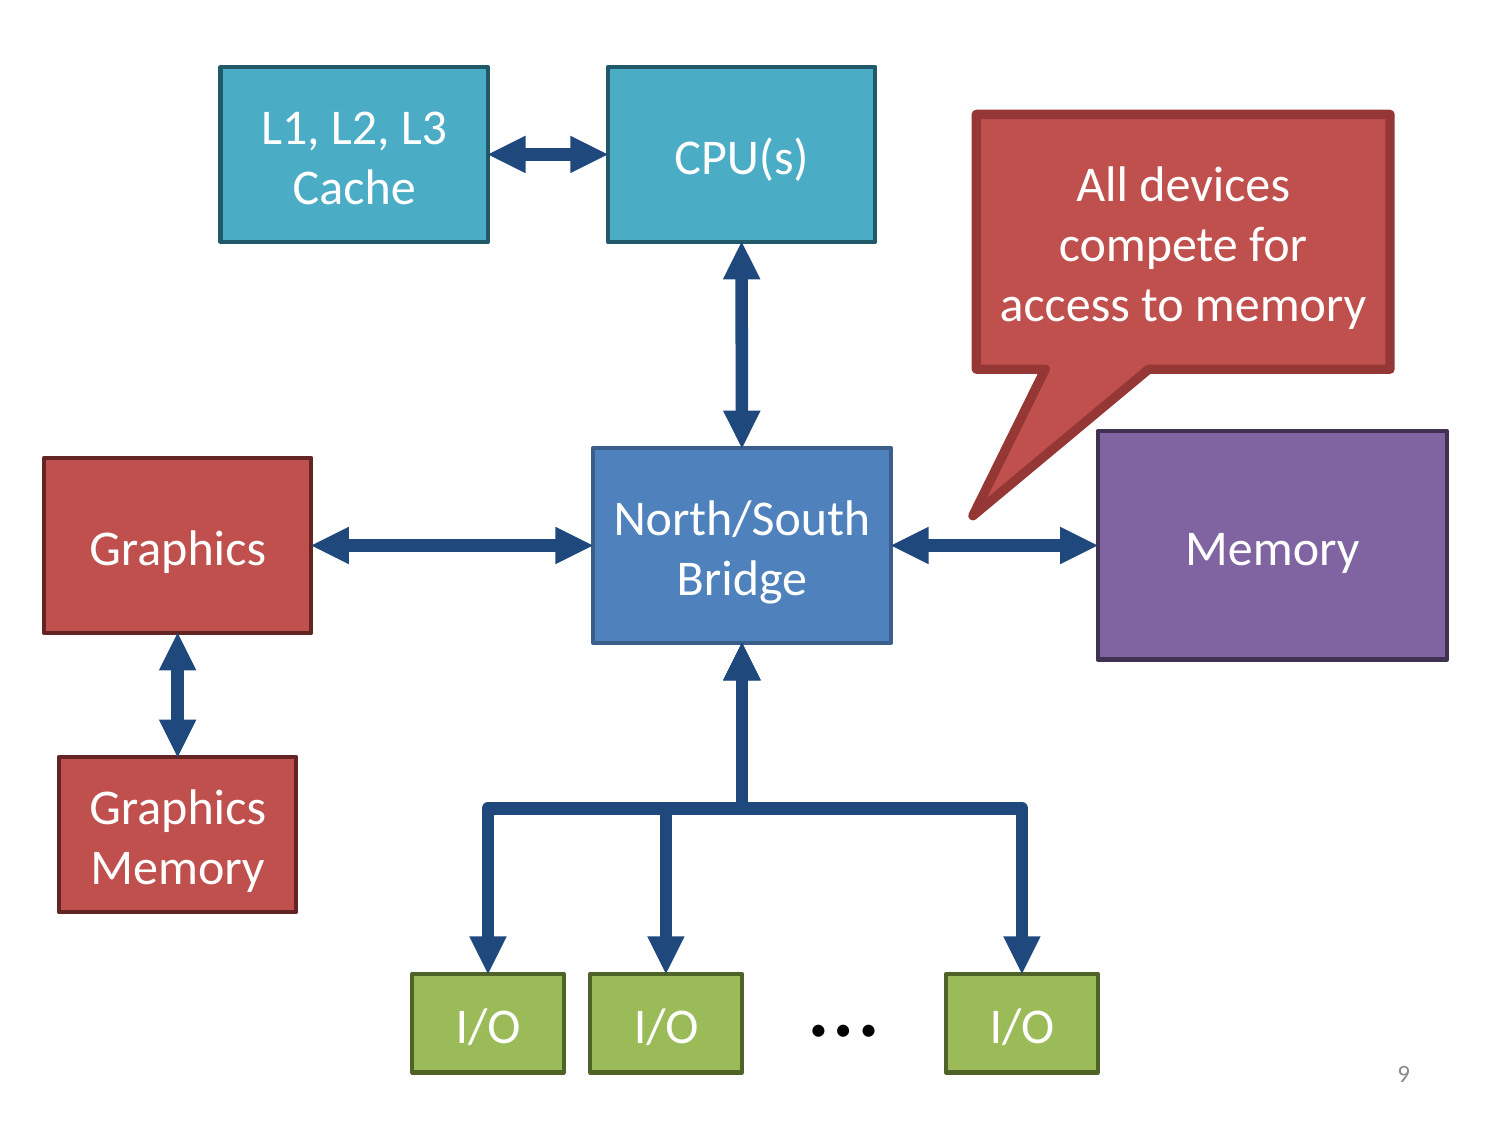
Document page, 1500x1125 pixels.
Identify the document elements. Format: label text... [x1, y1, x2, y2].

slide_number 9 [1074, 1042, 1425, 1103]
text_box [538, 770, 711, 847]
text_box Graphics Memory [57, 755, 298, 914]
text_box I/O [410, 972, 566, 1075]
text_box All devices compete for access to memory [971, 112, 1393, 518]
text_box L1, L2, L3 Cache [218, 65, 490, 244]
text_box CPU(s) [606, 65, 877, 244]
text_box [716, 668, 1048, 949]
text_box I/O [944, 972, 1100, 1075]
text_box Graphics [42, 456, 313, 635]
text_box … [767, 956, 922, 1048]
text_box Memory [1096, 429, 1449, 662]
text_box I/O [588, 972, 744, 1075]
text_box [449, 681, 711, 936]
text_box North/South Bridge [591, 446, 893, 645]
